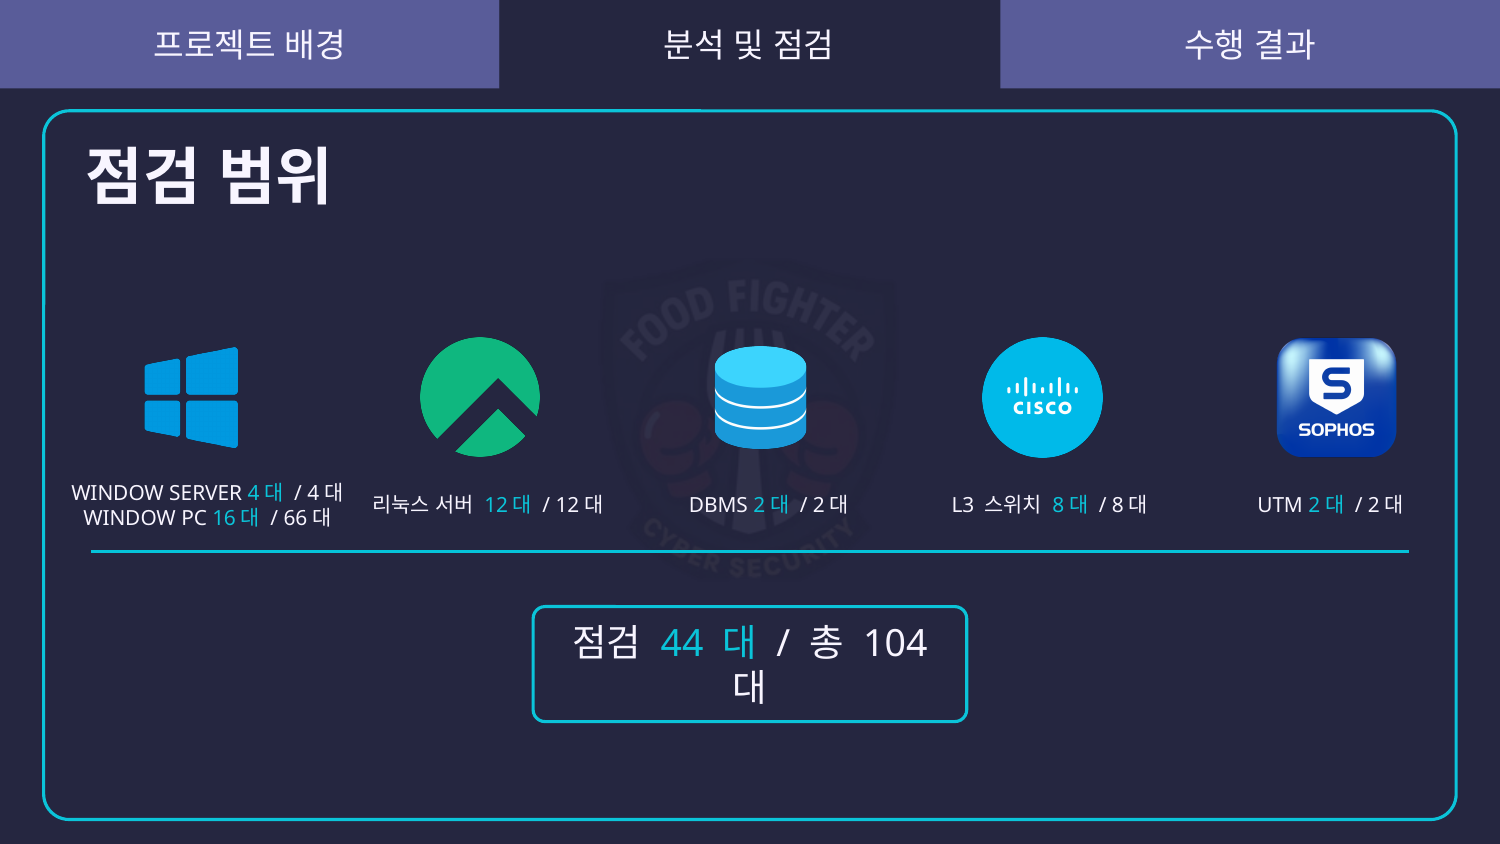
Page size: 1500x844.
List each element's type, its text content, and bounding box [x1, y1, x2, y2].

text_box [123, 325, 1409, 470]
text_box WINDOW SERVER 4대 / 4대 WINDOW PC 16대 / 66대 [37, 469, 324, 540]
text_box 리눅스 서버 12대 / 12대 [318, 478, 658, 540]
text_box 점검 44 대 / 총 104 대 [533, 606, 967, 722]
text_box UTM 2대 / 2대 [1161, 469, 1500, 540]
title 점검 범위 [70, 127, 1430, 222]
text_box DBMS 2대 / 2대 [652, 478, 886, 540]
text_box L3 스위치 8대 / 8대 [880, 478, 1167, 540]
